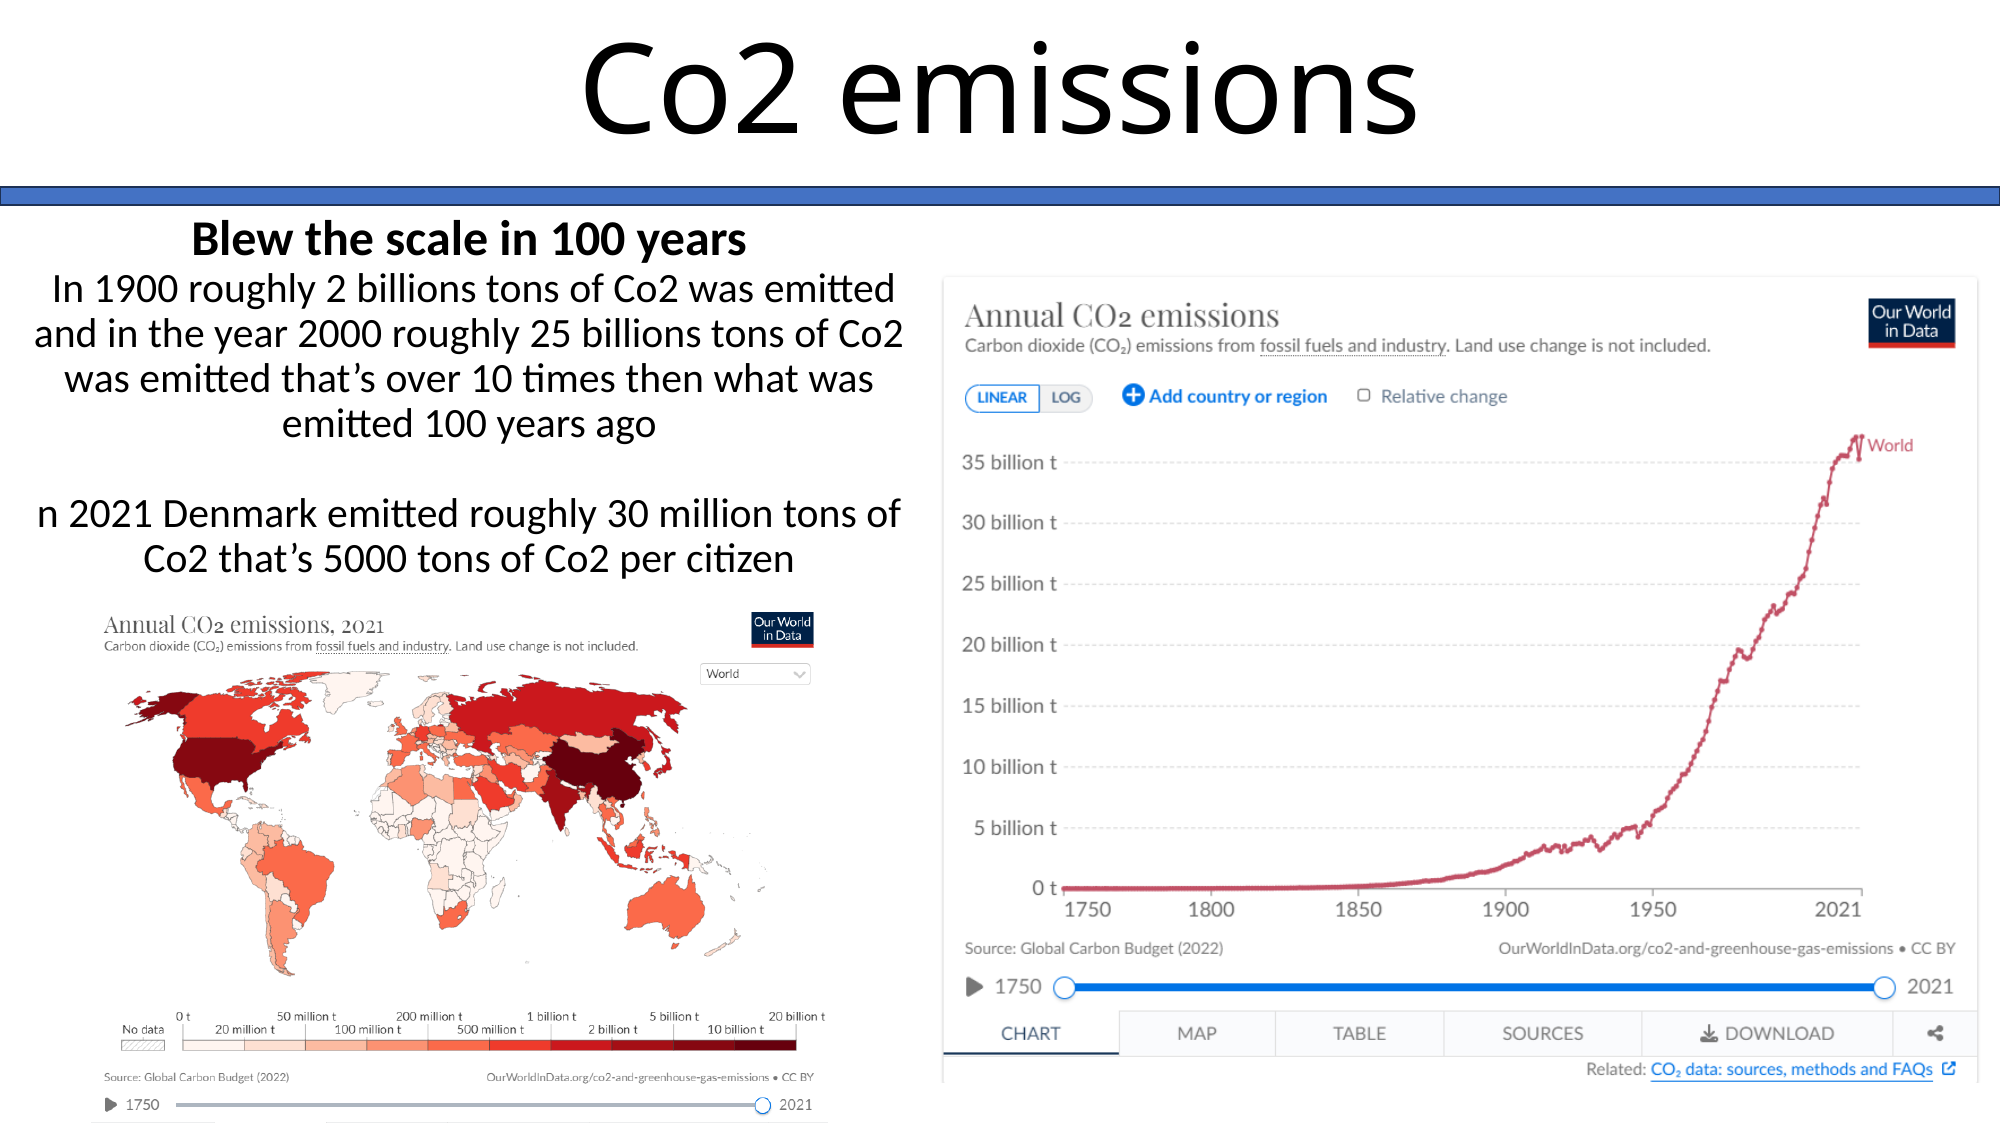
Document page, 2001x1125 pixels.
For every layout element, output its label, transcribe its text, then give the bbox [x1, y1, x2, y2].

picture [938, 268, 1984, 1083]
subtitle Blew the scale in 100 years In 1900 roughly 2 billions tons of Co2 was emitted and in the year 2000 roughly 25 billions tons of Co2 was emitted that’s over 10 times then what was emitted 100 years ago n 2021 Denmark emitted roughly 30 million tons of Co2 that’s 5000 tons of Co2 per citizen [0, 206, 939, 676]
title Co2 emissions [0, 0, 2000, 186]
text_box [0, 186, 2000, 206]
picture [91, 599, 828, 1123]
